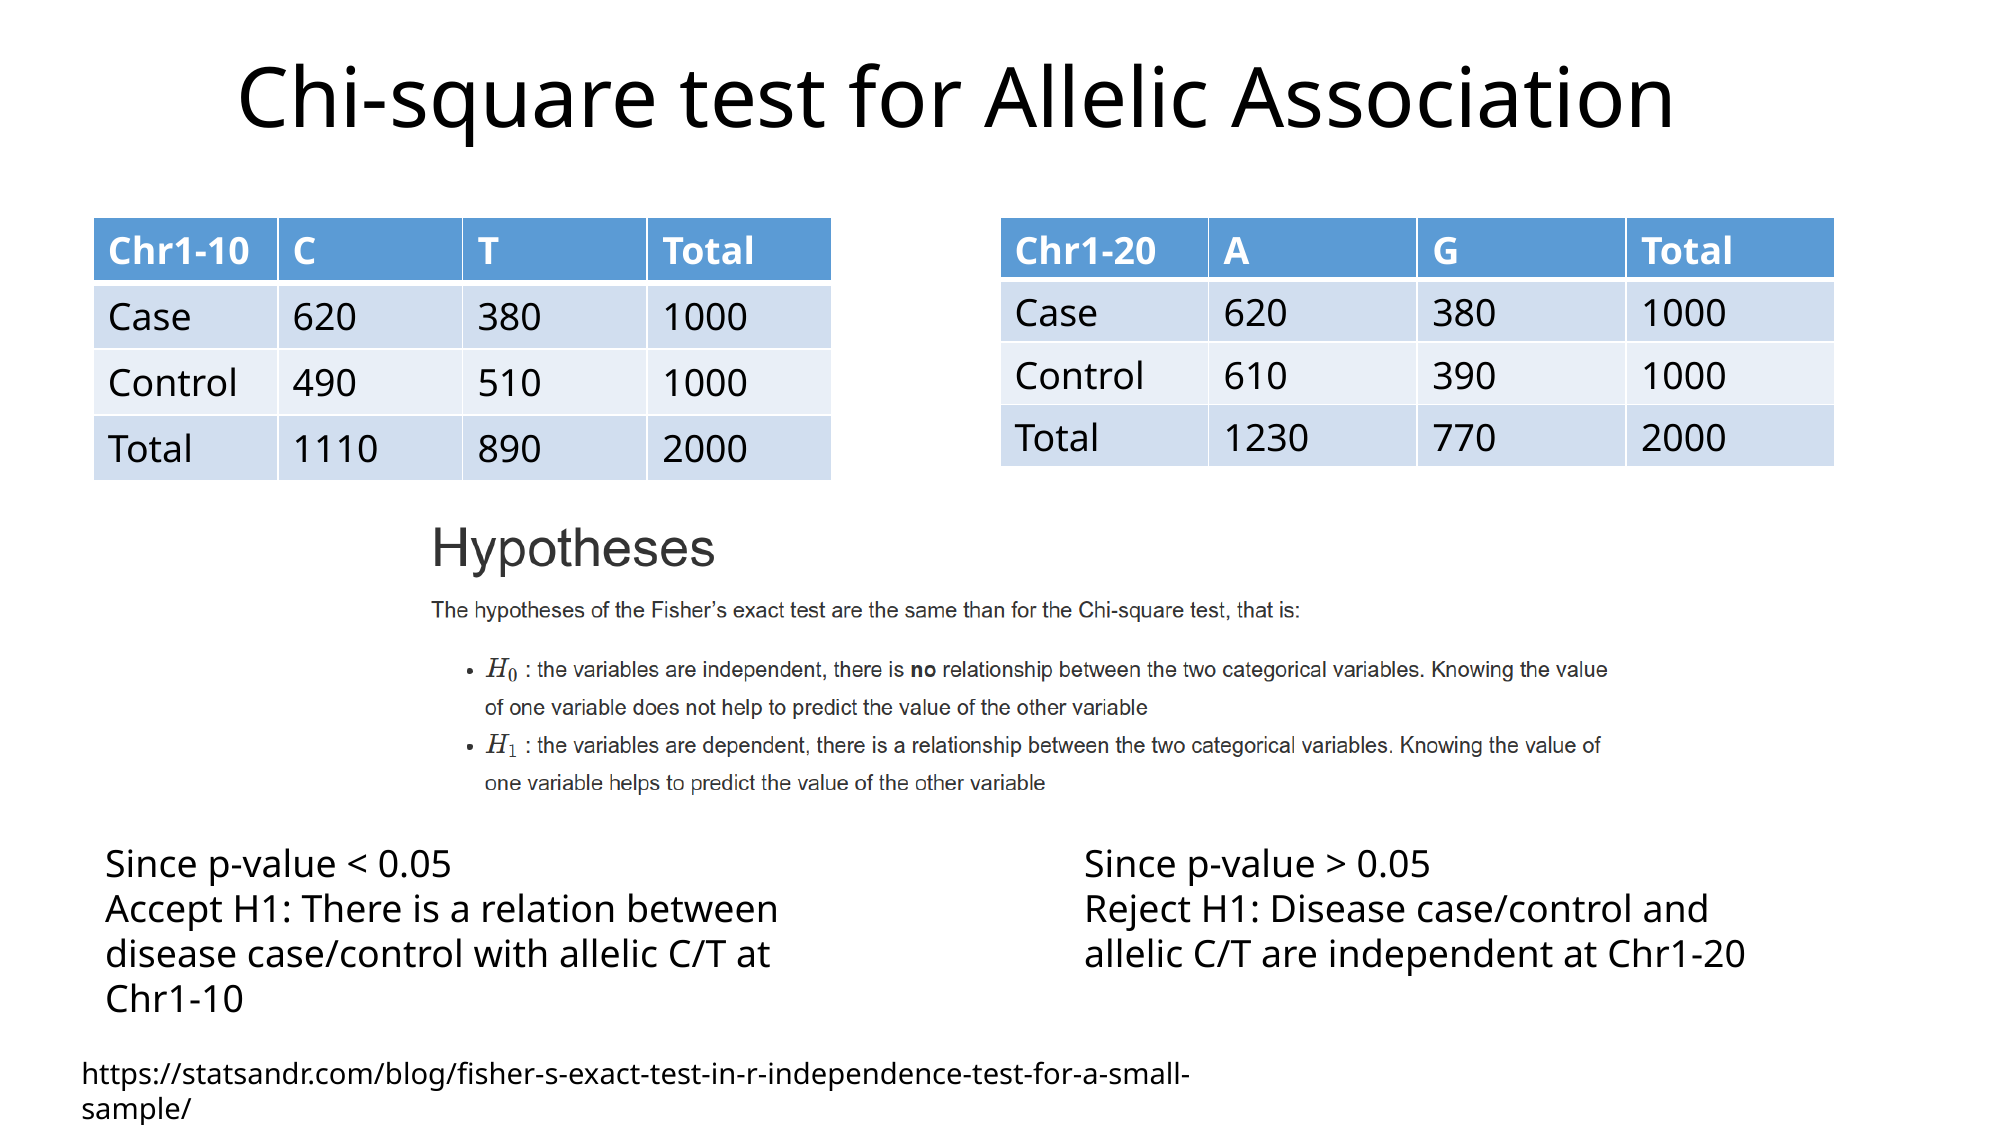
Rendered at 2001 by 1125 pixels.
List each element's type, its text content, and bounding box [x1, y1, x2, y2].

table_cell Case [94, 286, 277, 348]
table_header Chr1-20 [1001, 218, 1208, 277]
picture [423, 509, 1616, 808]
table_cell 2000 [1627, 405, 1834, 466]
table_cell 610 [1209, 343, 1416, 404]
table_cell 1110 [279, 416, 462, 480]
table_cell 1000 [648, 350, 831, 414]
table_cell 390 [1418, 343, 1625, 404]
table_cell 620 [1209, 282, 1416, 341]
table_cell 490 [279, 350, 462, 414]
table_header T [463, 218, 646, 280]
table_cell Case [1001, 282, 1208, 341]
table_cell 620 [279, 286, 462, 348]
table_header Total [1627, 218, 1834, 277]
table_header G [1418, 218, 1625, 277]
table_cell 380 [463, 286, 646, 348]
table_cell 1000 [1627, 282, 1834, 341]
table_cell 1230 [1209, 405, 1416, 466]
table_cell Total [94, 416, 277, 480]
table_cell 2000 [648, 416, 831, 480]
text_box Since p-value > 0.05 Reject H1: Disease case/control and allelic C/T are independent at Chr1-20 [1069, 832, 1820, 983]
table_header C [279, 218, 462, 280]
table_cell 1000 [648, 286, 831, 348]
table_header Chr1-10 [94, 218, 277, 280]
table_cell 890 [463, 416, 646, 480]
title Chi-square test for Allelic Association [95, 47, 1821, 154]
table_cell Total [1001, 405, 1208, 466]
text_box Since p-value < 0.05 Accept H1: There is a relation between disease case/control with allelic C/T at Chr1-10 [90, 832, 864, 1028]
table_cell Control [94, 350, 277, 414]
table_cell 510 [463, 350, 646, 414]
table_cell 770 [1418, 405, 1625, 466]
table_cell Control [1001, 343, 1208, 404]
table_header A [1209, 218, 1416, 277]
table_header Total [648, 218, 831, 280]
table_cell 1000 [1627, 343, 1834, 404]
table_cell 380 [1418, 282, 1625, 341]
text_box https://statsandr.com/blog/fisher-s-exact-test-in-r-independence-test-for-a-small-sample/ [66, 1048, 1237, 1125]
